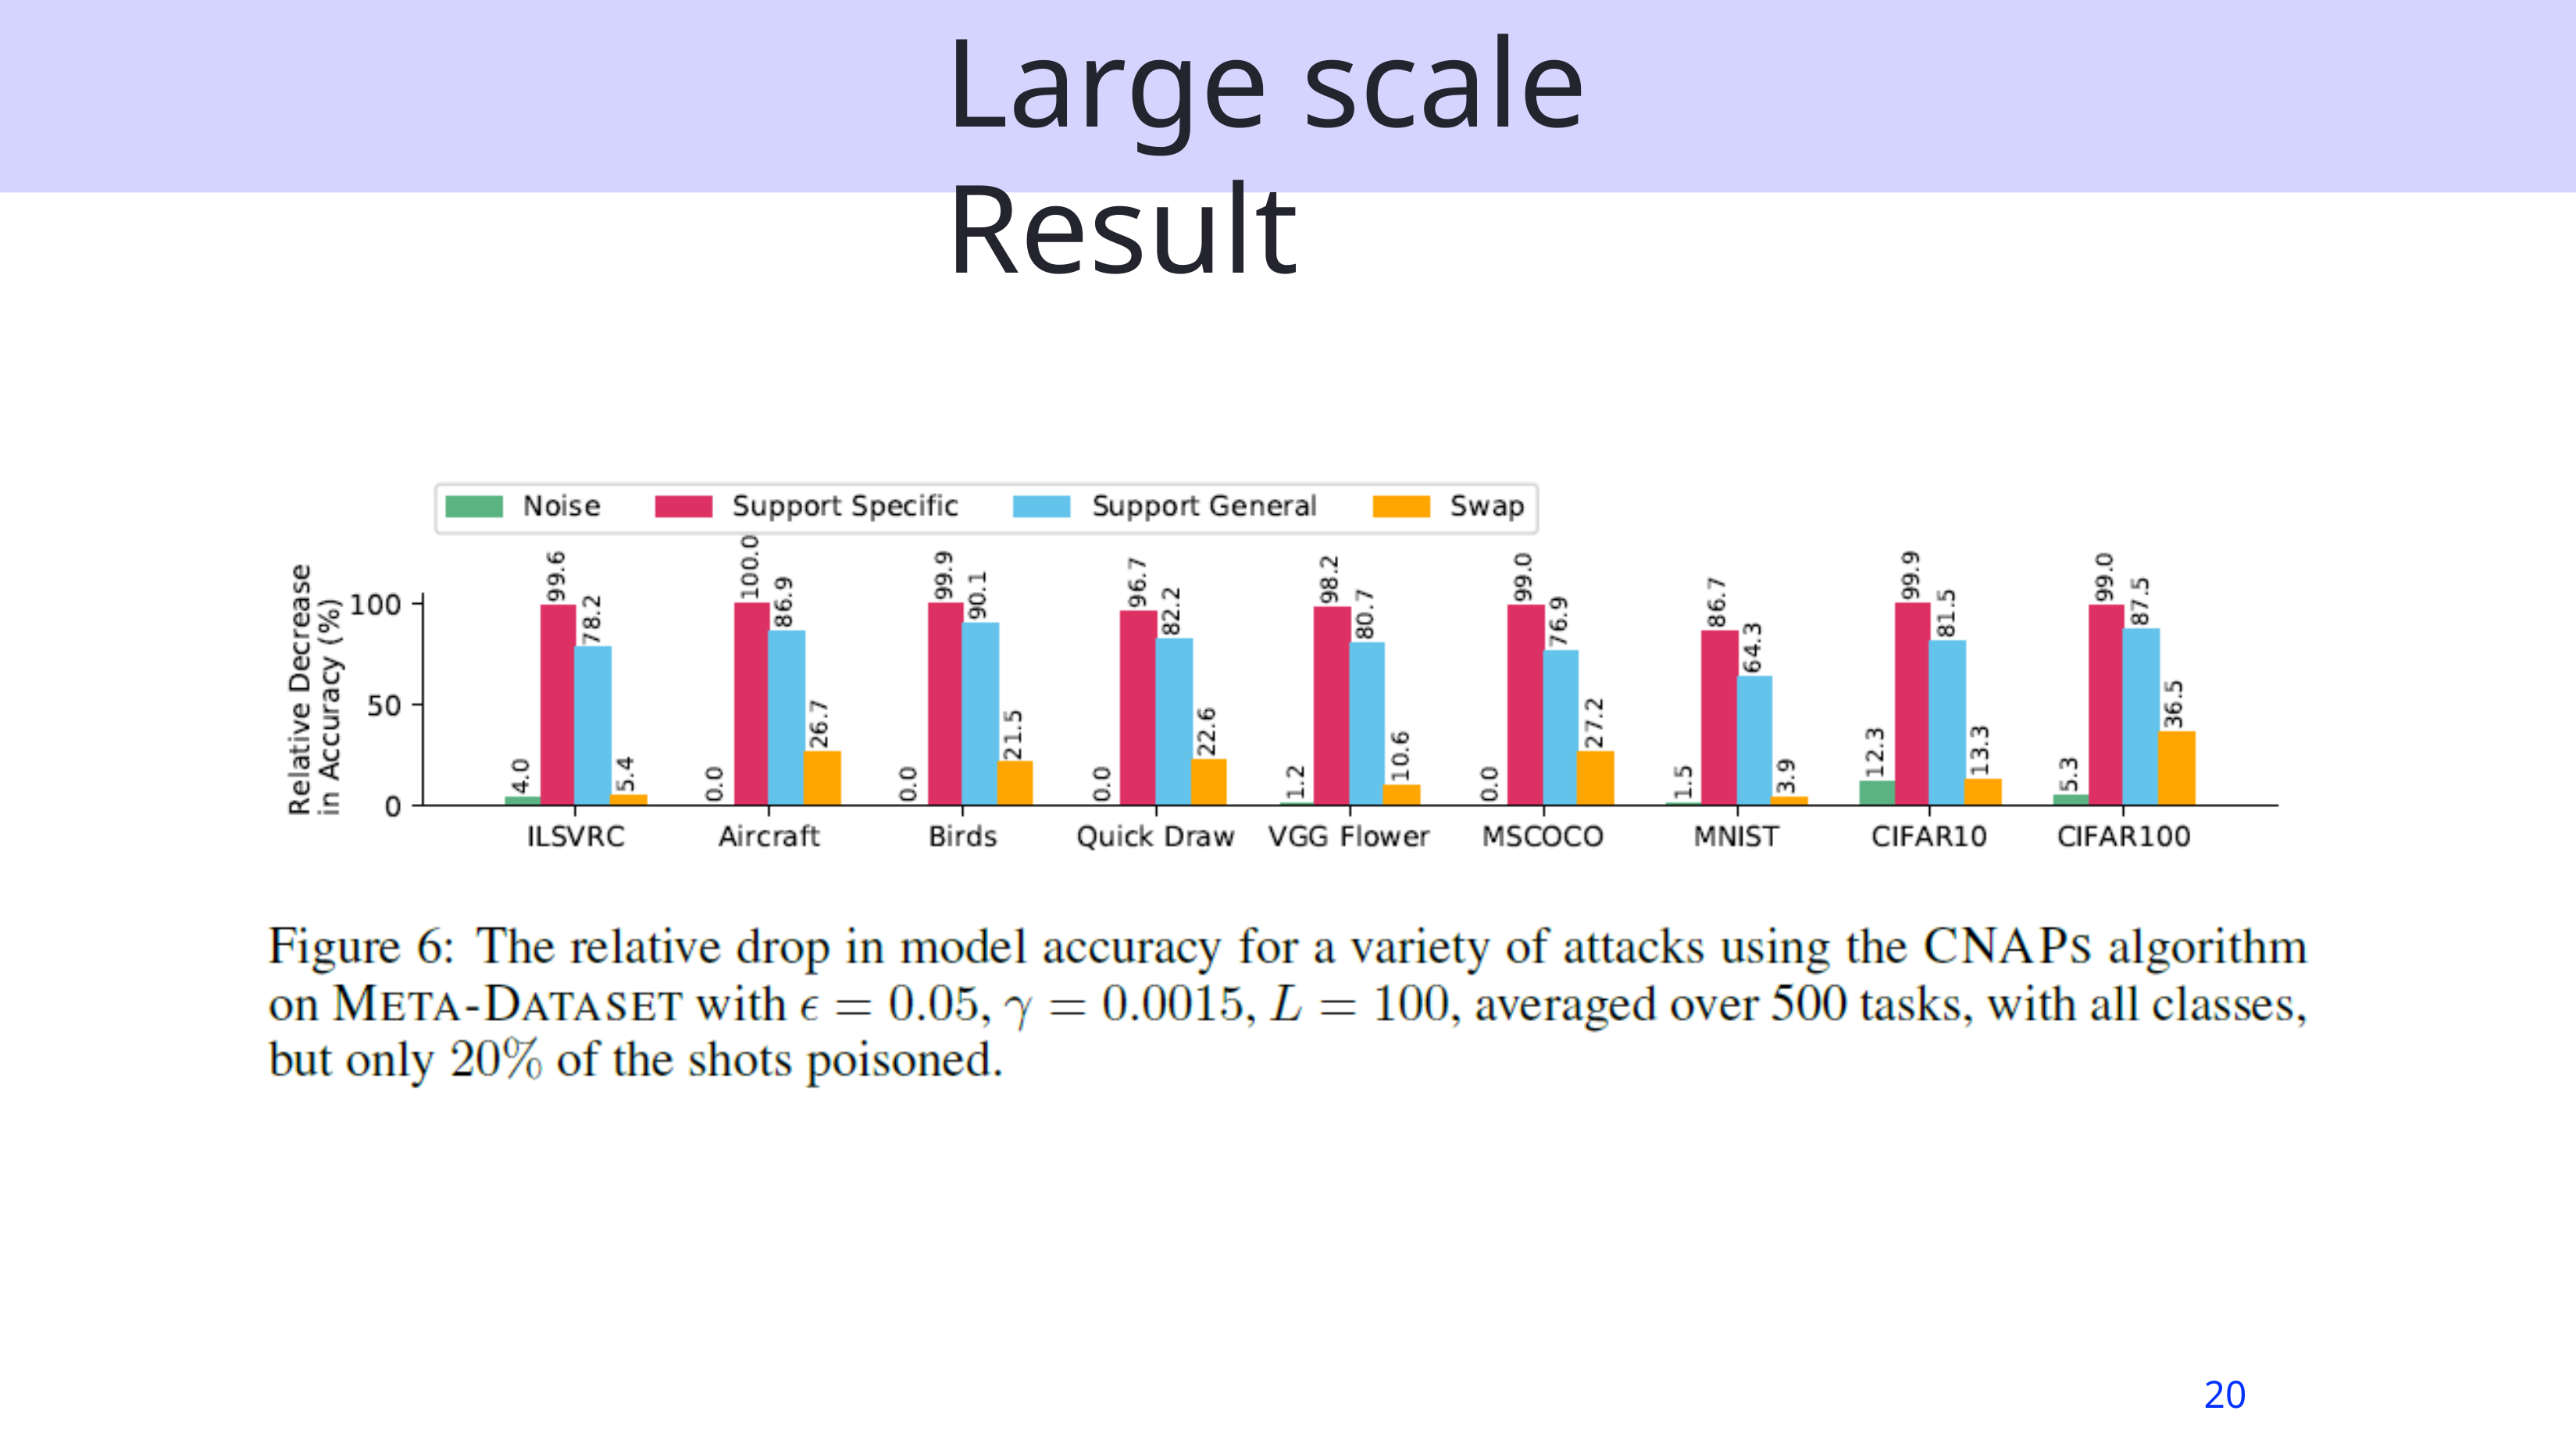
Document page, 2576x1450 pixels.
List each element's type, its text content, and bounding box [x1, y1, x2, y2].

picture [207, 451, 2369, 1096]
title Large scale Result [944, 5, 1864, 153]
text_box 20 [2199, 1377, 2275, 1422]
